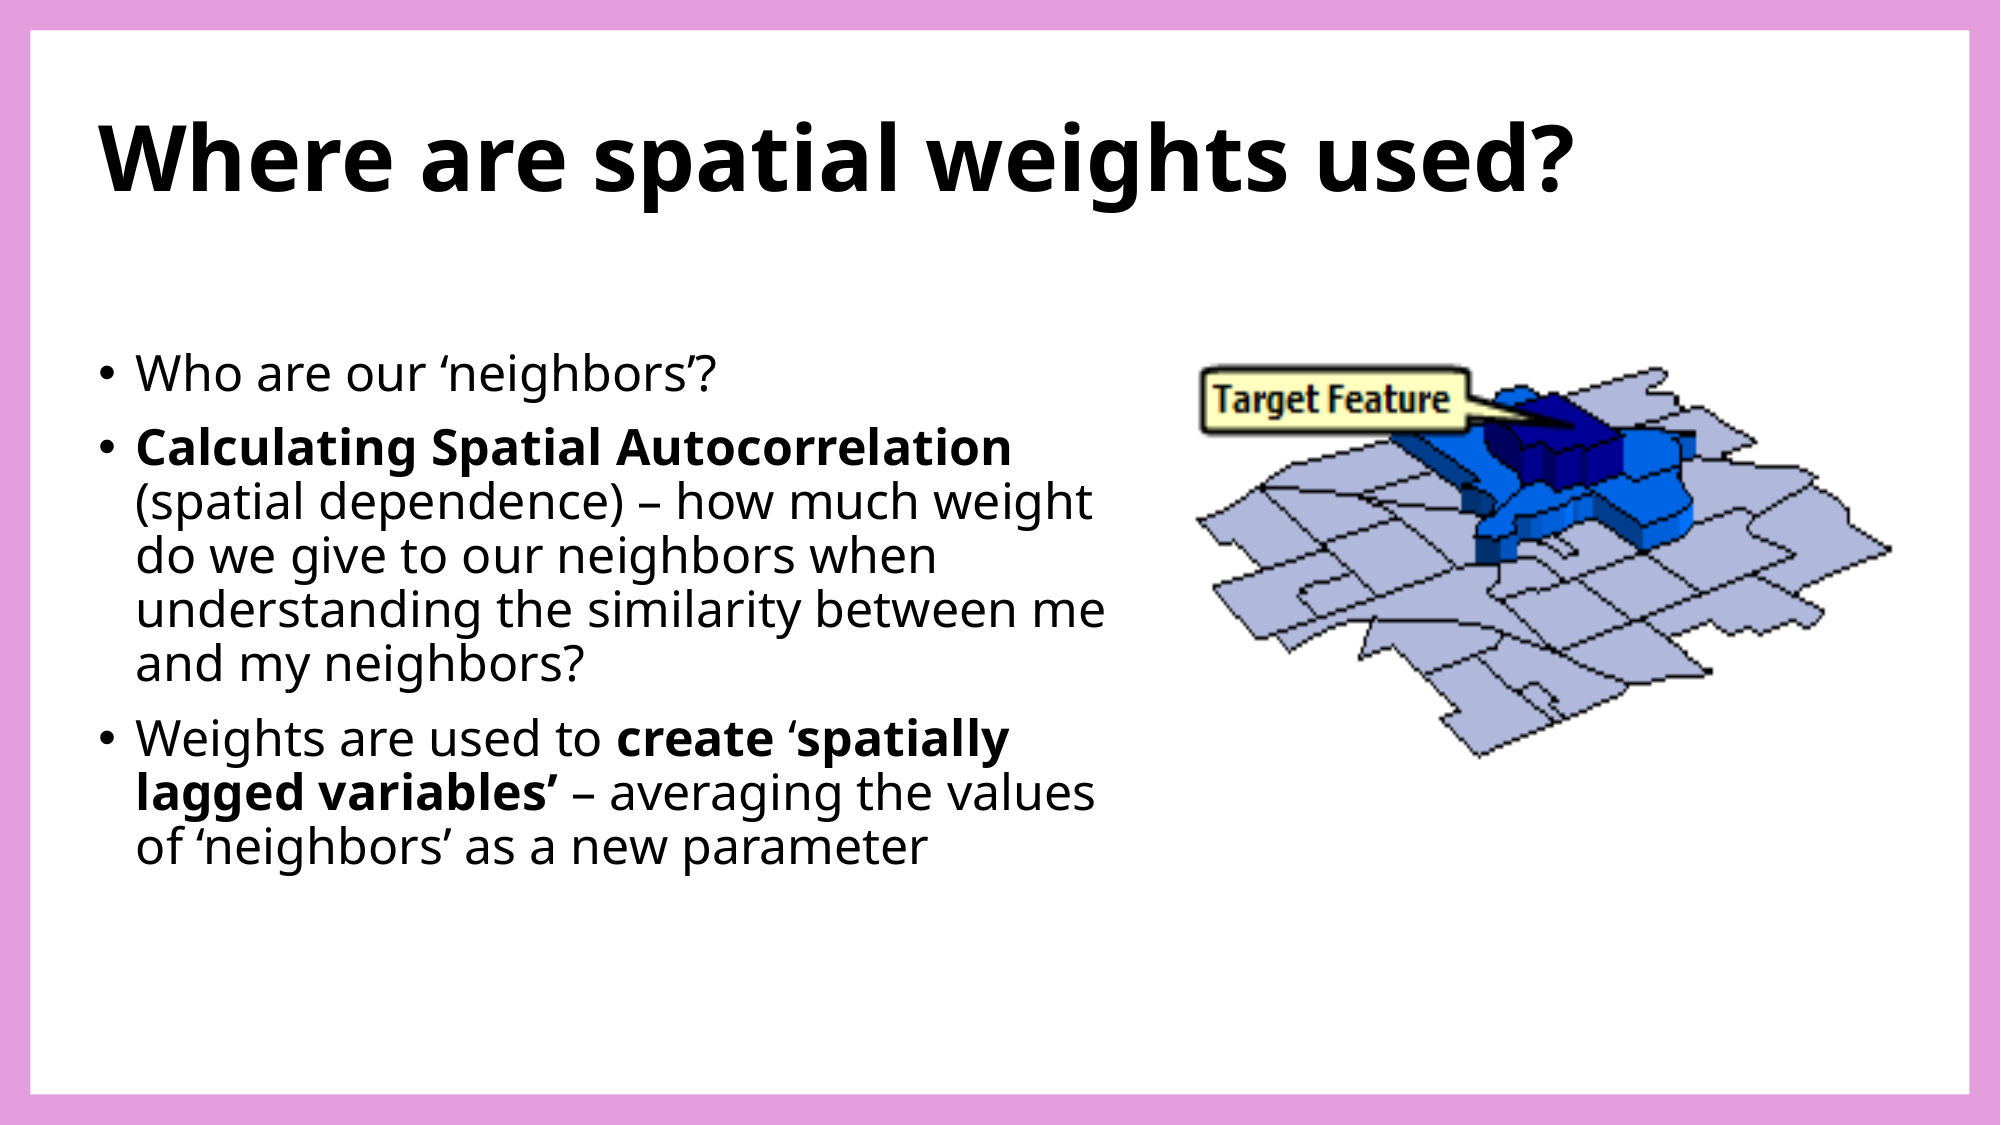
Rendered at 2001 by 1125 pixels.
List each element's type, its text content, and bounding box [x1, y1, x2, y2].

picture [1193, 358, 1901, 767]
title Where are spatial weights used? [83, 67, 1706, 256]
text_box [0, 0, 2000, 1125]
list Who are our ‘neighbors’? Calculating Spatial Autocorrelation (spatial dependence) – how much weight do we give to our neighbors when understanding the similarity between me and my neighbors? Weights are used to create ‘spatially lagged variables’ – averaging the values of ‘neighbors’ as a new parameter [83, 340, 1149, 897]
